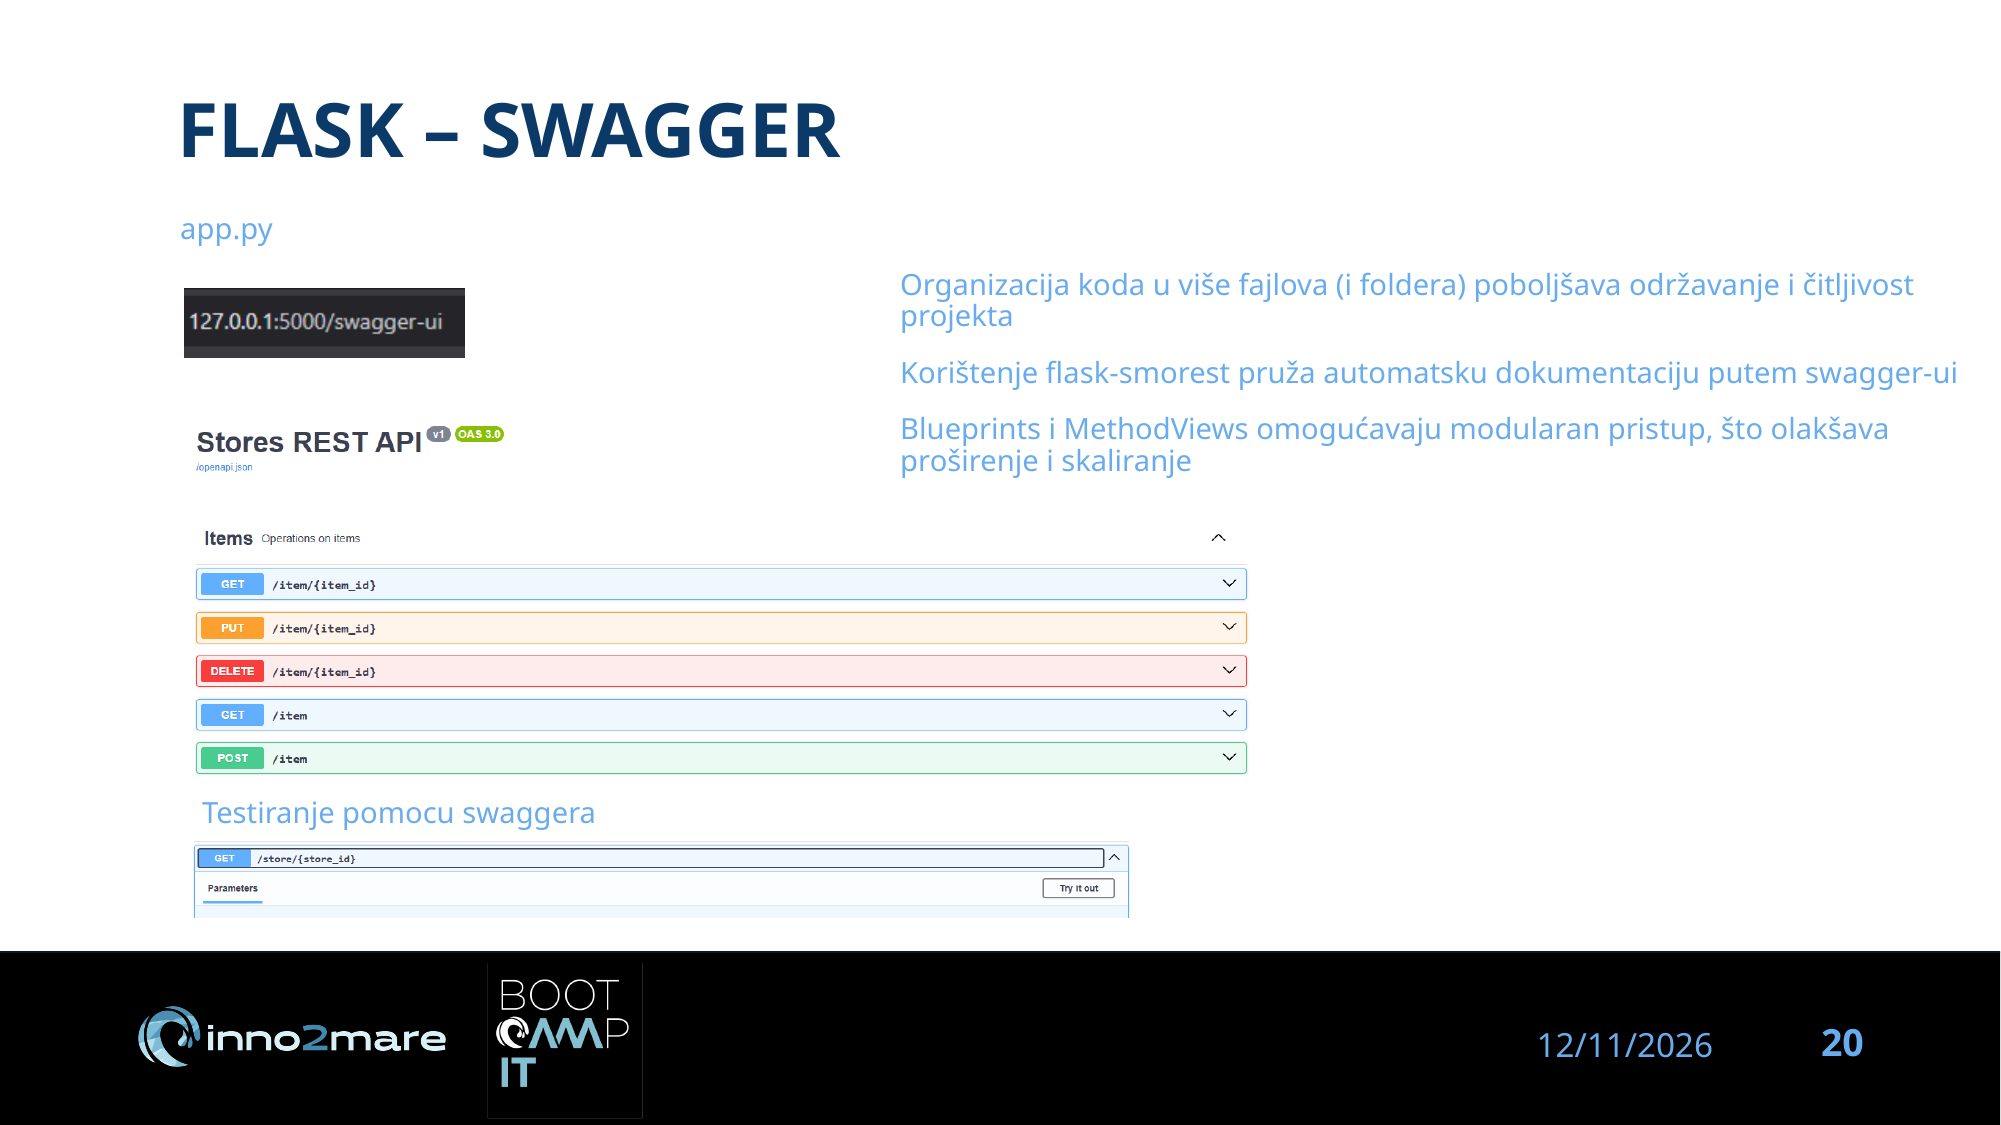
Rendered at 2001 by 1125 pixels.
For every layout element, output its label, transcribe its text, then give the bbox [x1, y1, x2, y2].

picture [138, 957, 690, 1124]
text_box Organizacija koda u više fajlova (i foldera) poboljšava održavanje i čitljivost projekta Korištenje flask-smorest pruža automatsku dokumentaciju putem swagger-ui Blueprints i MethodViews omogućavaju modularan pristup, što olakšava proširenje i skaliranje [882, 262, 1987, 502]
text_box Testiranje pomocu swaggera [184, 790, 633, 832]
text_box FLASK – SWAGGER [162, 62, 1888, 203]
picture [184, 288, 465, 358]
picture [184, 410, 1256, 787]
picture [184, 832, 1137, 918]
text_box app.py [162, 207, 487, 269]
